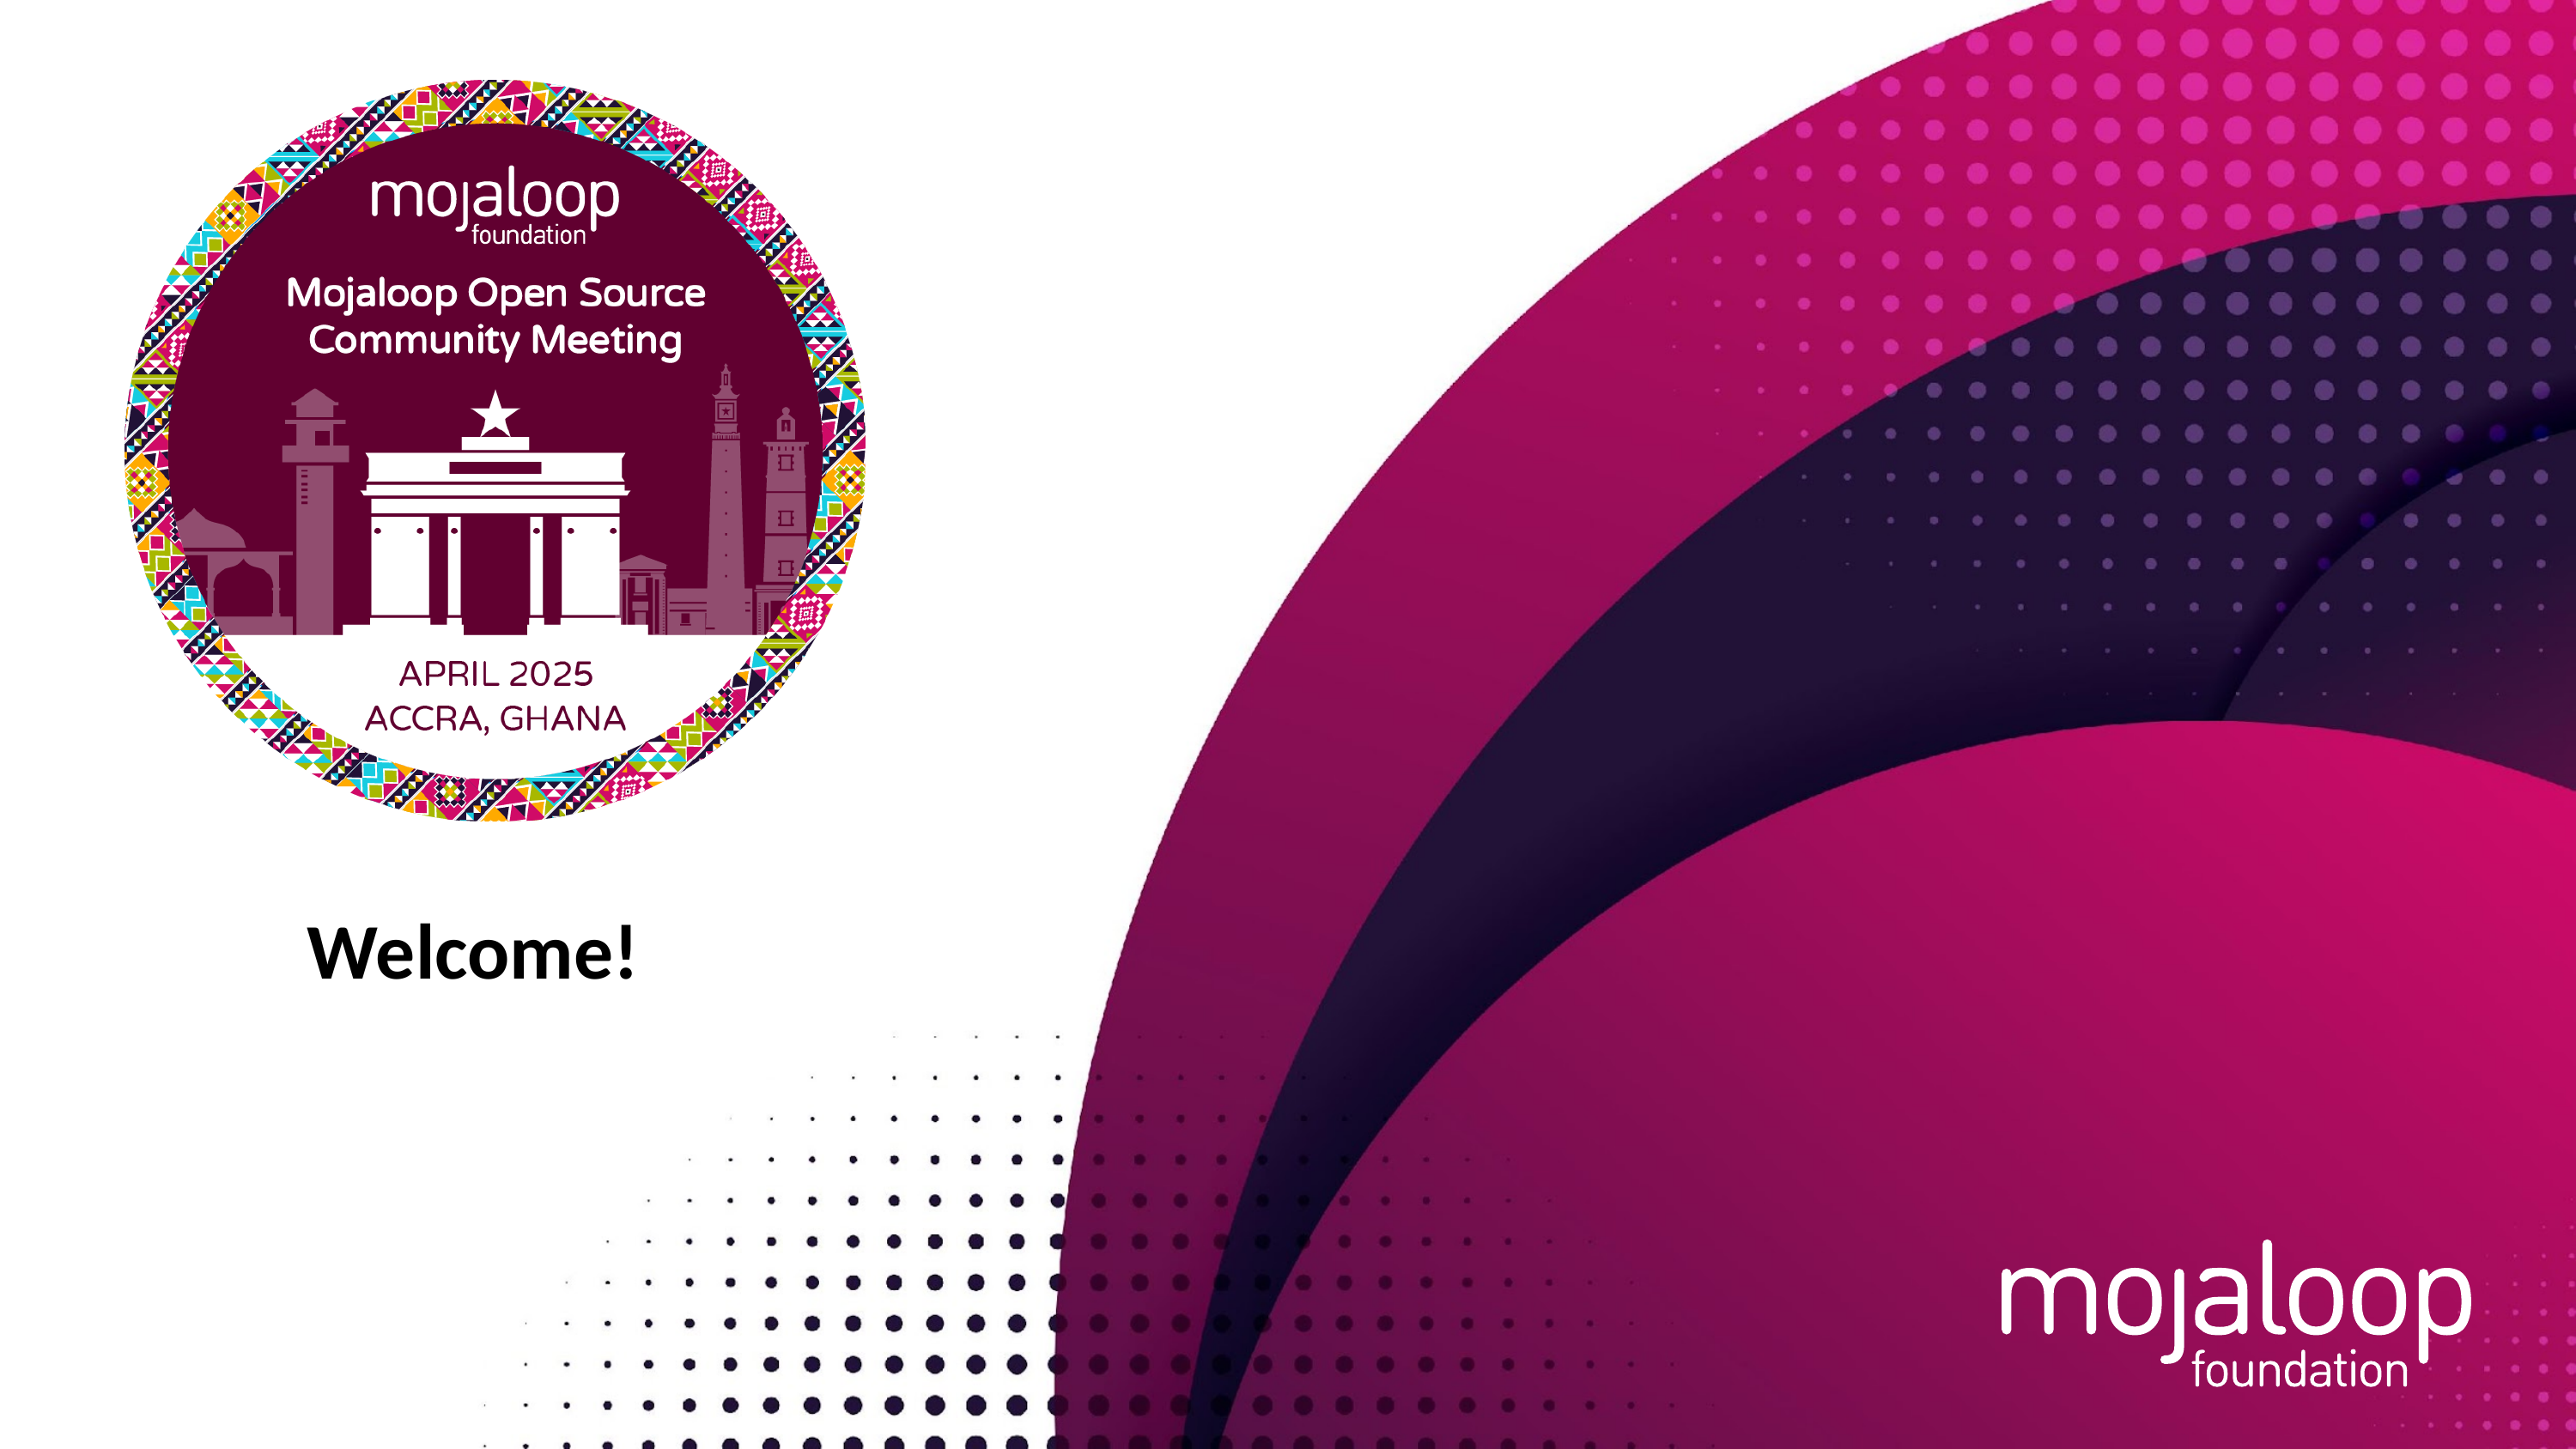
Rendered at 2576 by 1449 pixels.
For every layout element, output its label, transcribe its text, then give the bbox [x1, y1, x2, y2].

picture [0, 0, 2576, 1449]
title Welcome! [0, 819, 1066, 1100]
